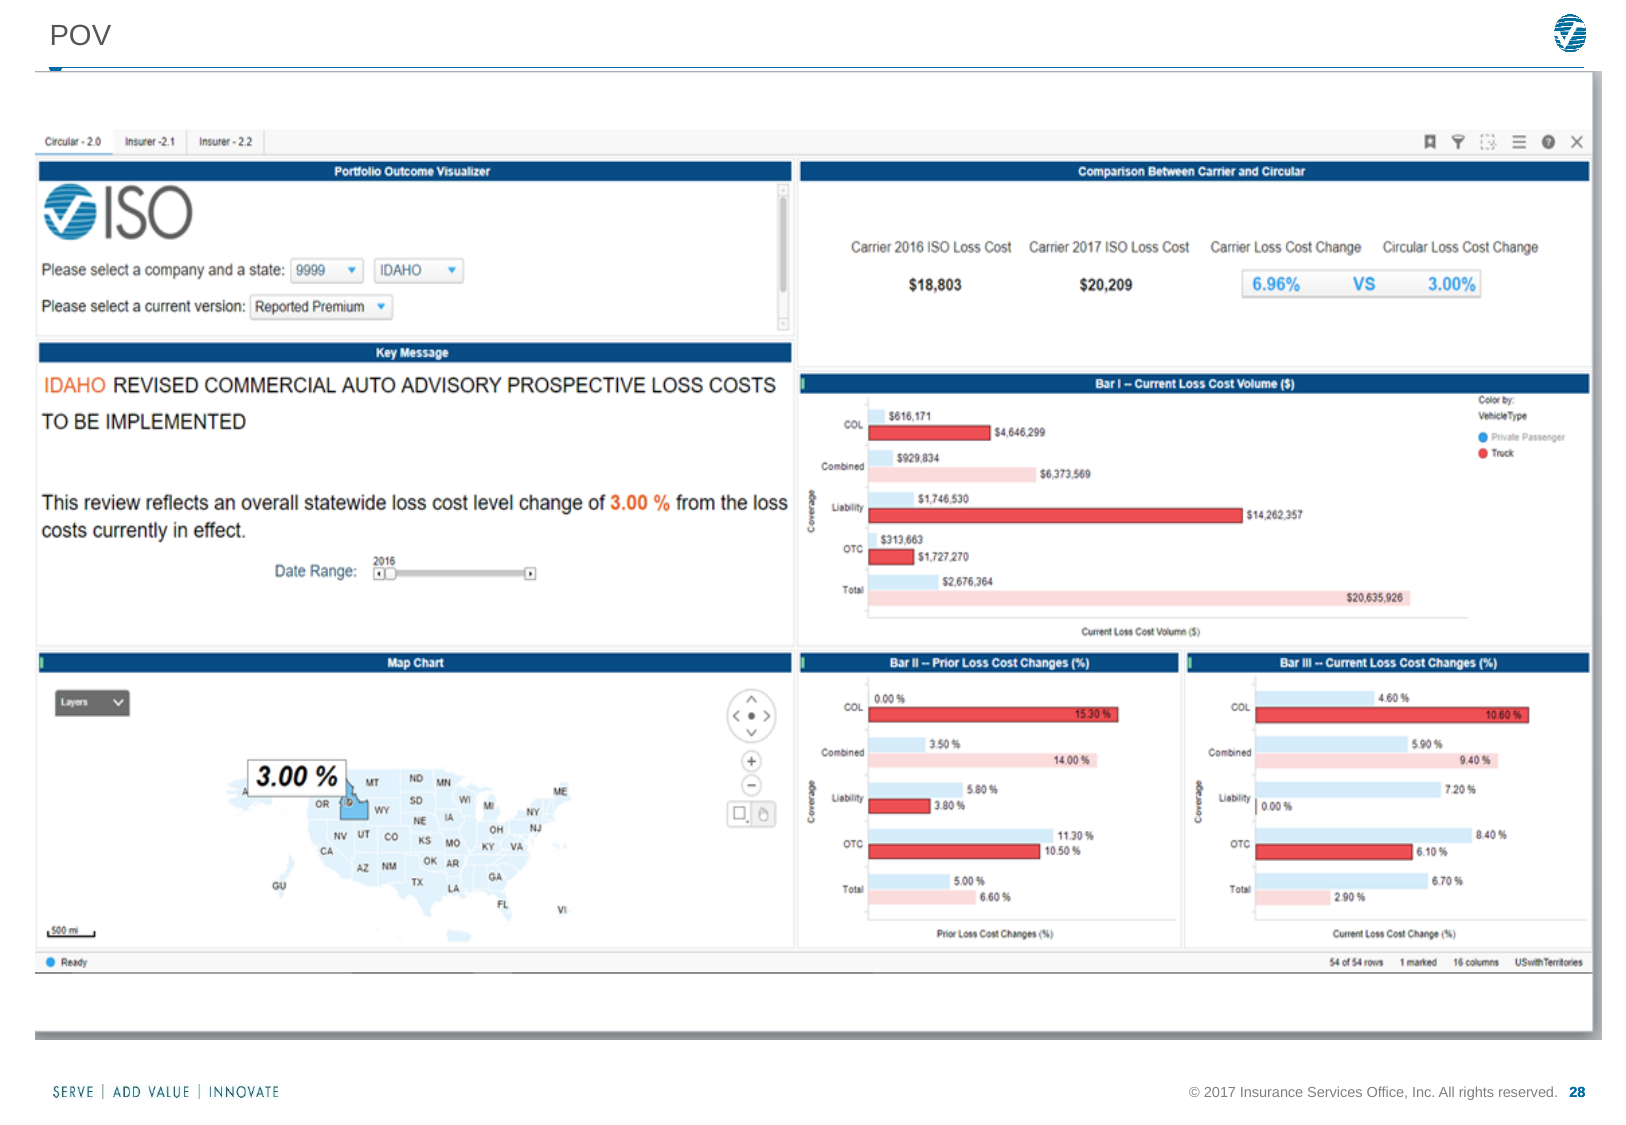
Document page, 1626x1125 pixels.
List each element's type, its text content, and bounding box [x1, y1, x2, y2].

picture [1554, 14, 1564, 27]
picture [53, 1084, 278, 1099]
picture [1554, 14, 1586, 47]
list POV [49, 16, 712, 56]
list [35, 71, 1603, 1040]
picture [1577, 42, 1586, 52]
picture [1554, 39, 1563, 52]
